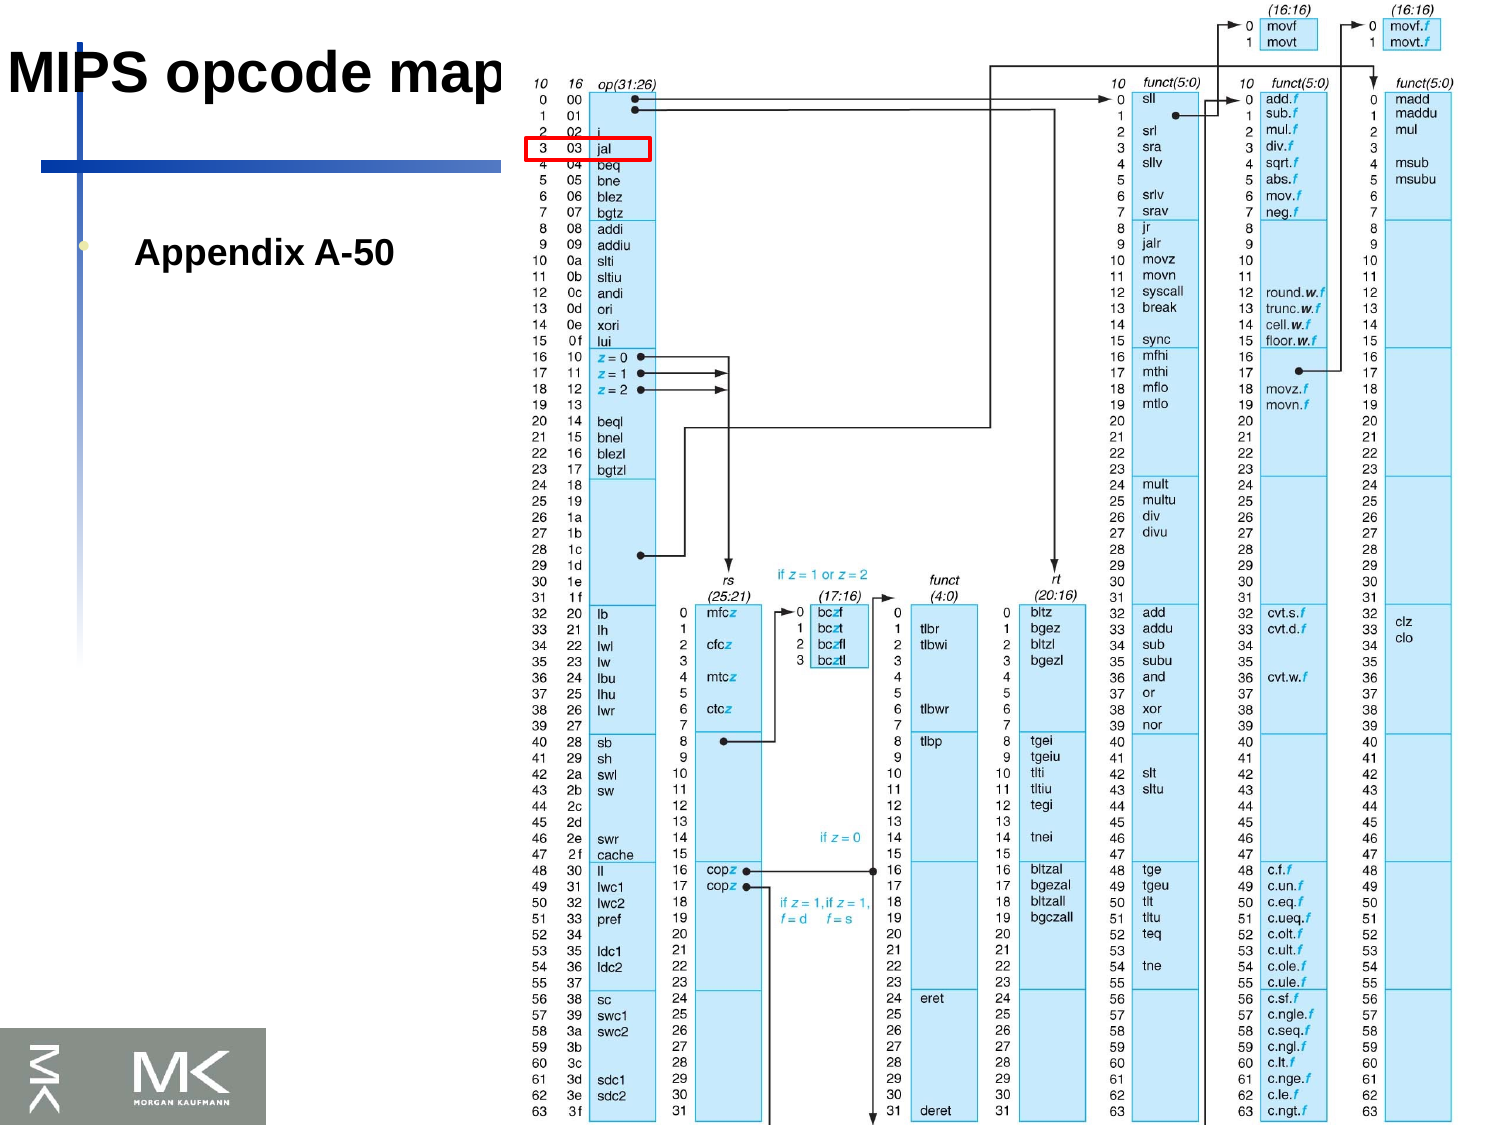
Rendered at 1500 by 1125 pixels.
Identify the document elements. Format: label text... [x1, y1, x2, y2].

title MIPS opcode map [0, 18, 501, 120]
picture [501, 0, 1500, 1125]
picture [0, 1028, 266, 1125]
list Appendix A-50 [69, 219, 501, 831]
